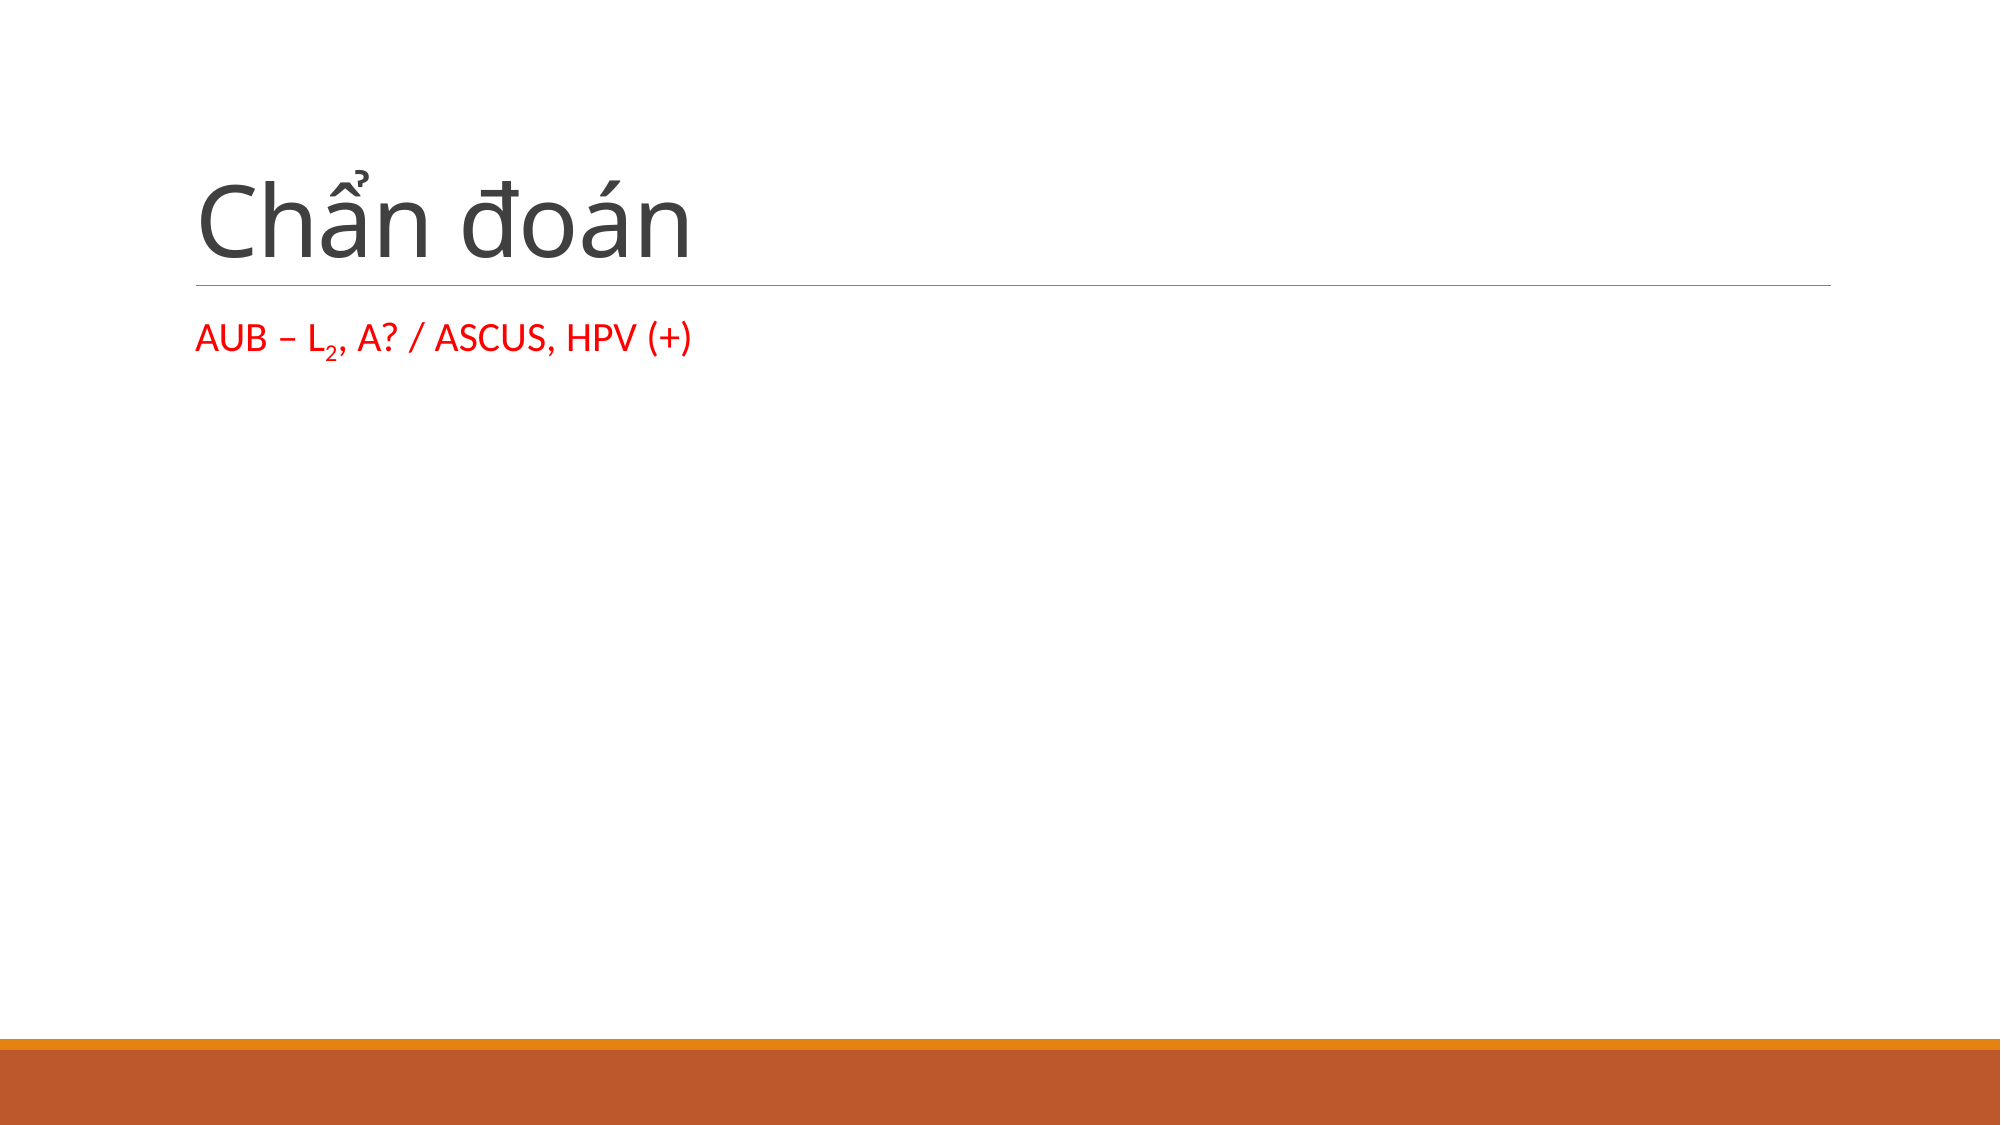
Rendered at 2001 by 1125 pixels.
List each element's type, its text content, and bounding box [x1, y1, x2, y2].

title Chẩn đoán [180, 47, 1830, 285]
list AUB – L2, A? / ASCUS, HPV (+) [180, 302, 1830, 963]
